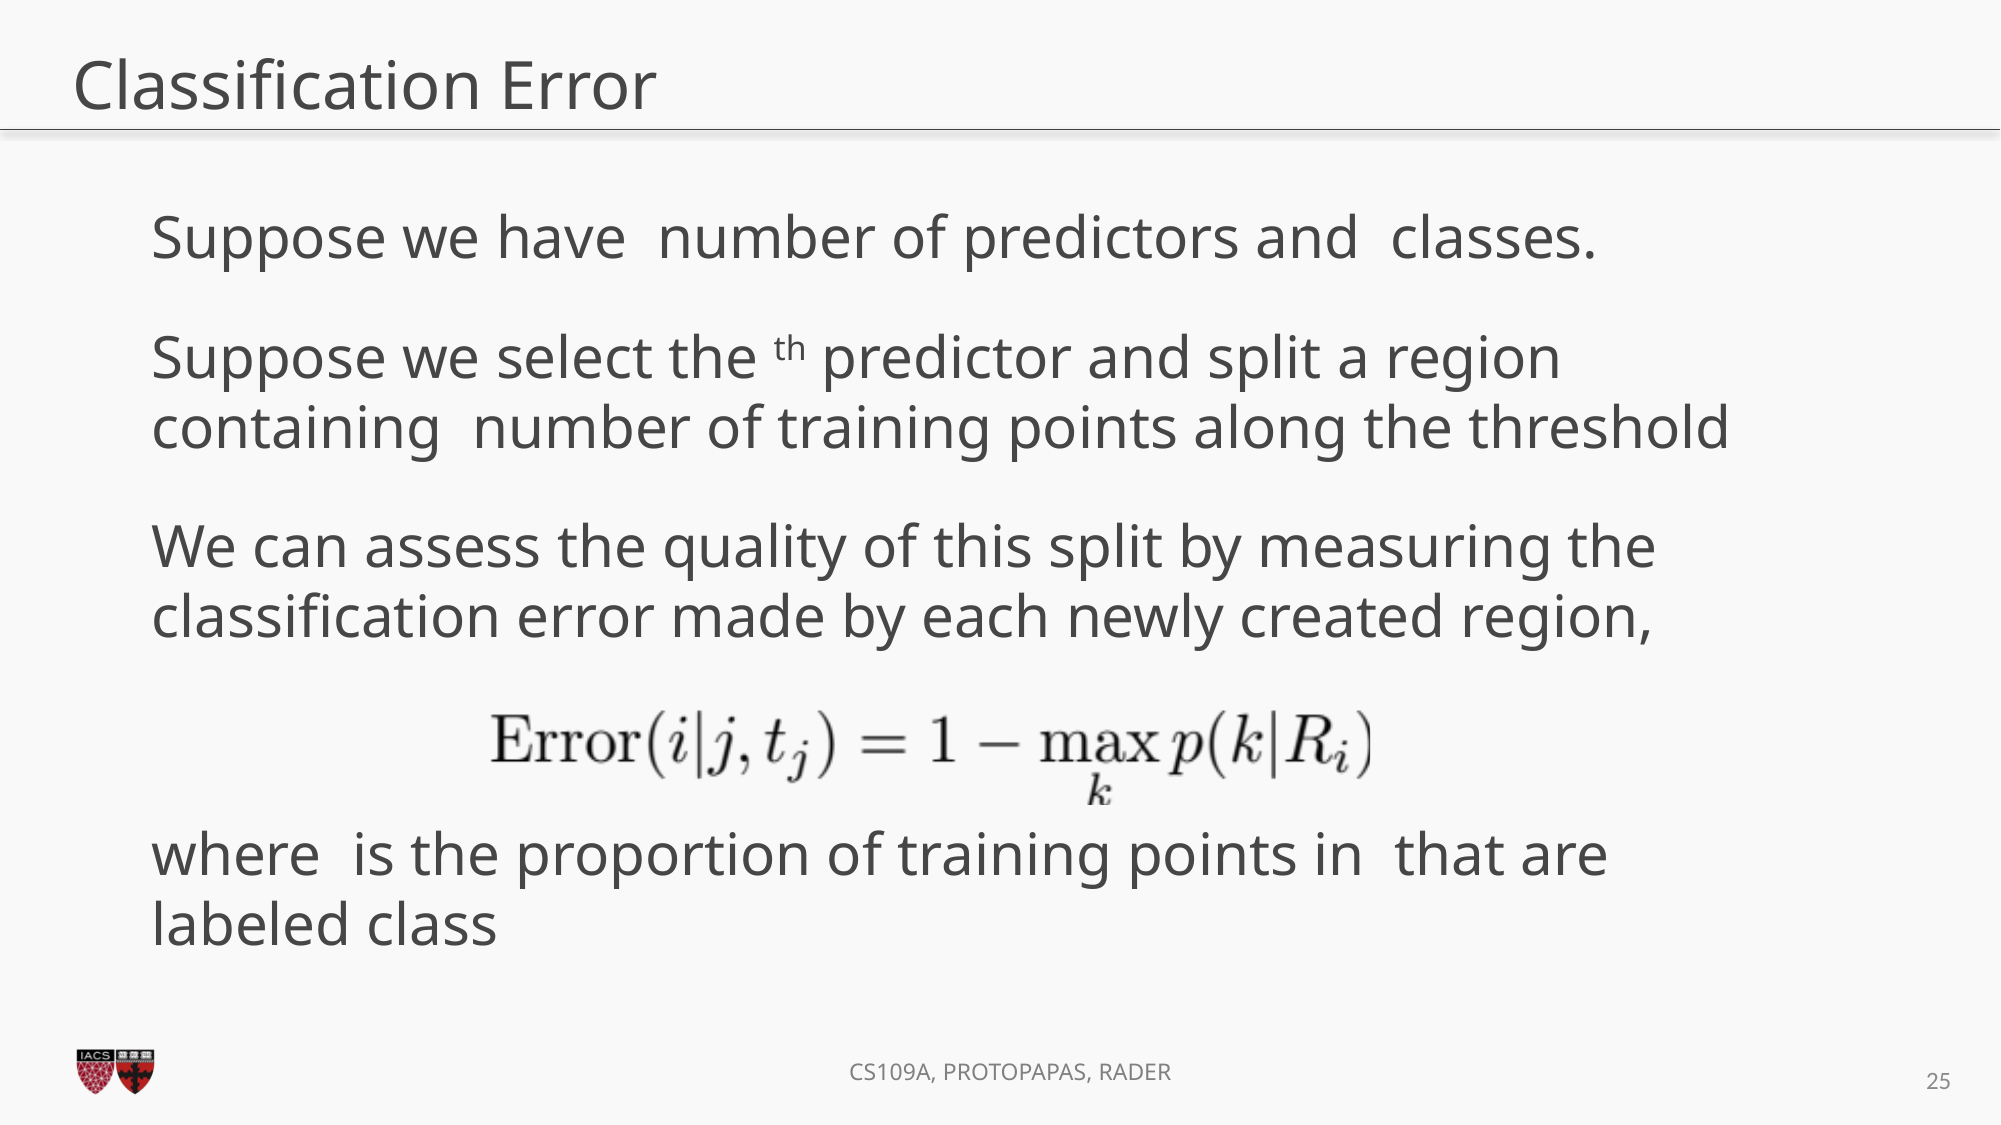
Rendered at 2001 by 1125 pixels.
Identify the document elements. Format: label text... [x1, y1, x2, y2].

title Classification Error [57, 35, 1943, 162]
picture [489, 709, 1371, 806]
slide_number 25 [1500, 1050, 1967, 1110]
picture [75, 1049, 155, 1095]
